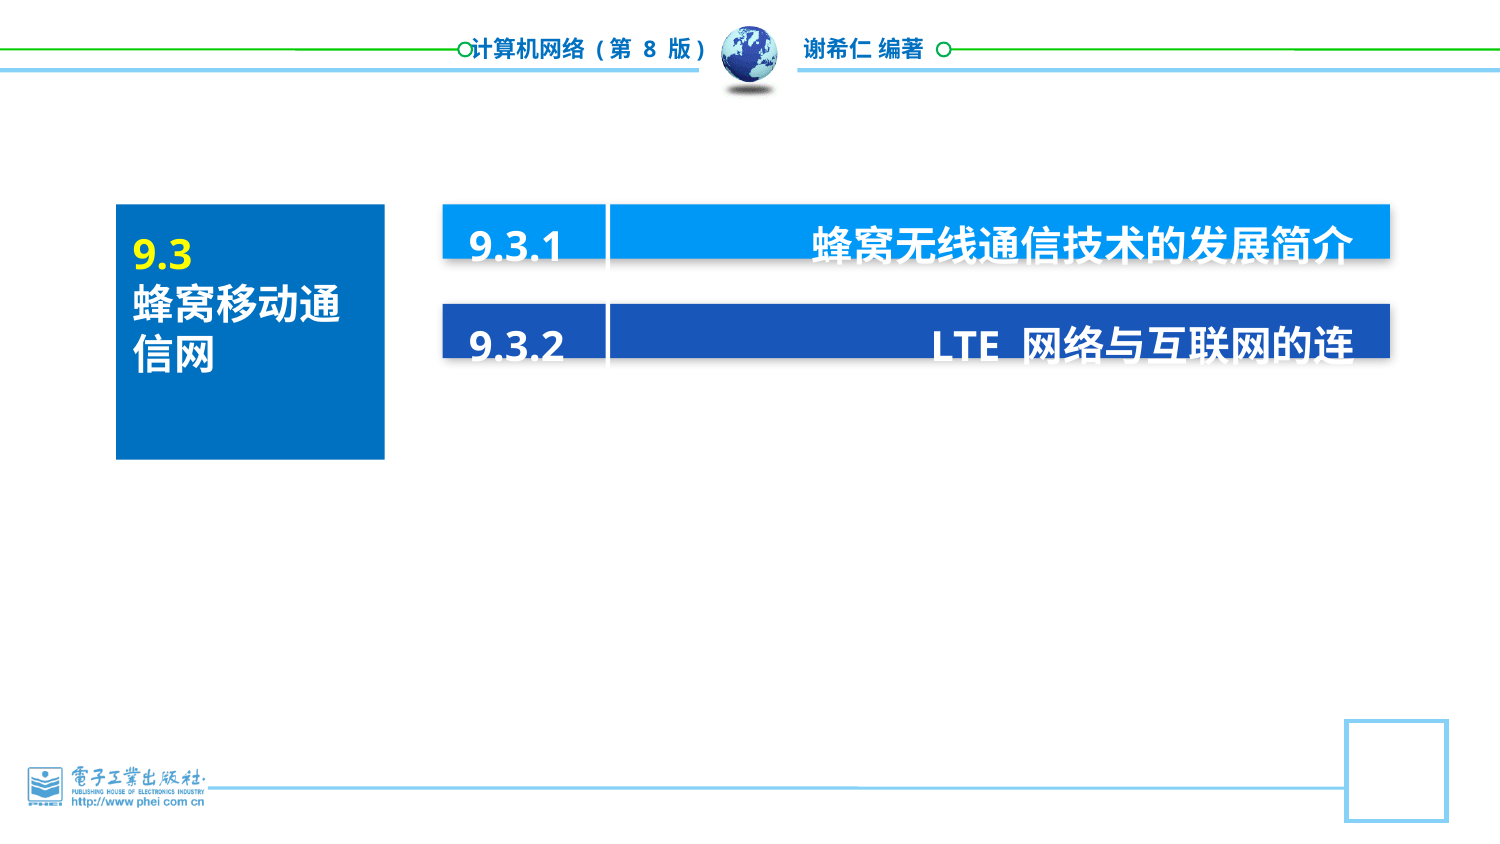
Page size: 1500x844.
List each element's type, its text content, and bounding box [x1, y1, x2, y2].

text_box 9.3 蜂窝移动通信网 [117, 220, 385, 385]
text_box [442, 303, 454, 359]
text_box 9.3.1 蜂窝无线通信技术的发展简介 9.3.2 LTE 网络与互联网的连 [454, 162, 1390, 378]
text_box [442, 204, 454, 259]
picture [23, 764, 208, 809]
text_box [116, 204, 385, 460]
picture [719, 24, 780, 100]
